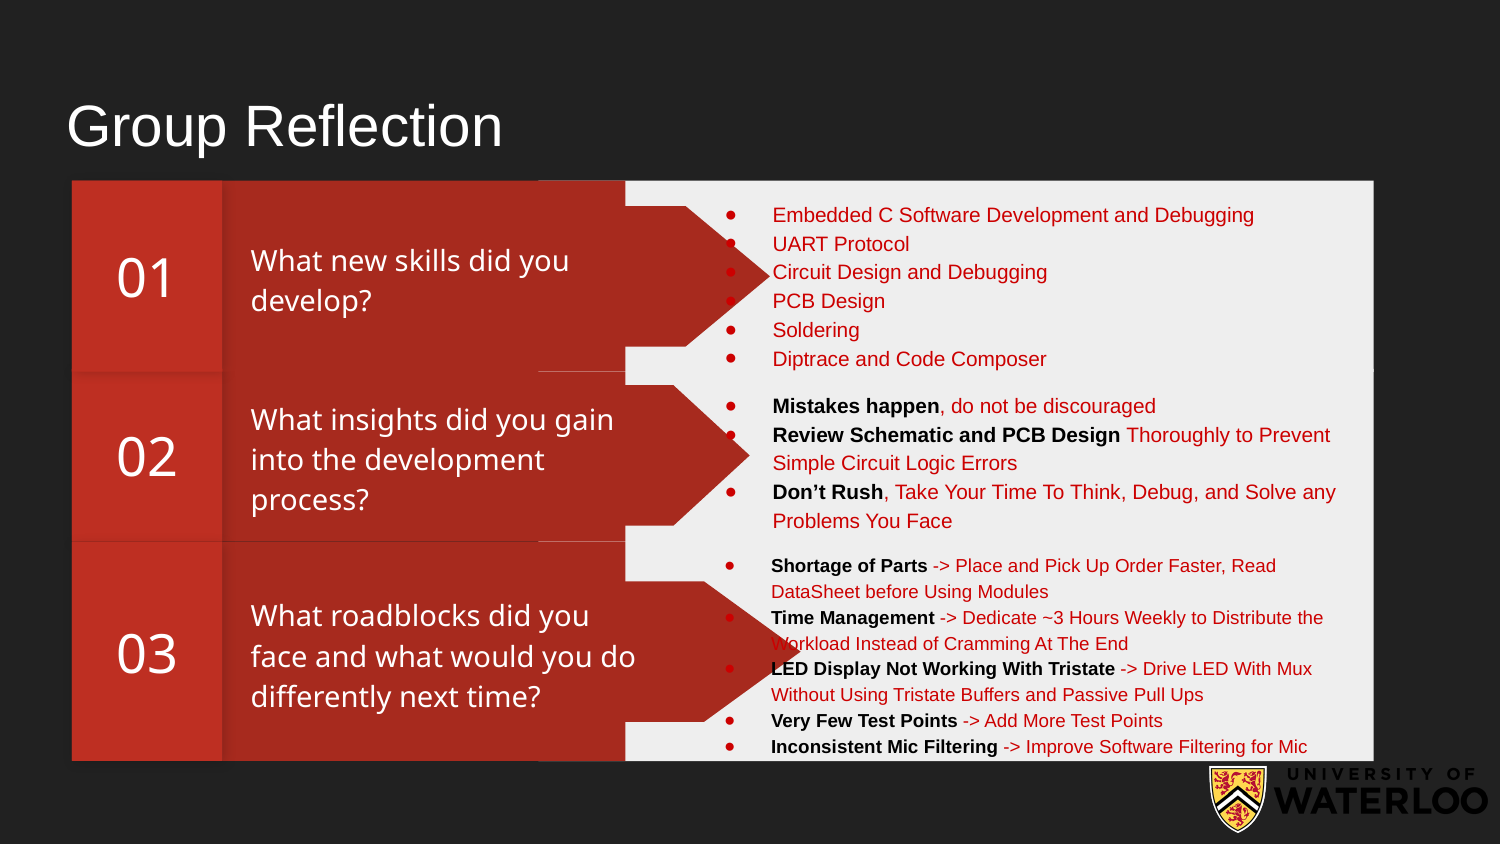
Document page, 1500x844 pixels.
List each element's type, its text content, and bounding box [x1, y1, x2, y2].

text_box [71, 386, 1374, 538]
picture [1196, 743, 1500, 844]
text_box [71, 180, 1374, 380]
title Group Reflection [51, 72, 1449, 167]
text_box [71, 538, 1374, 769]
